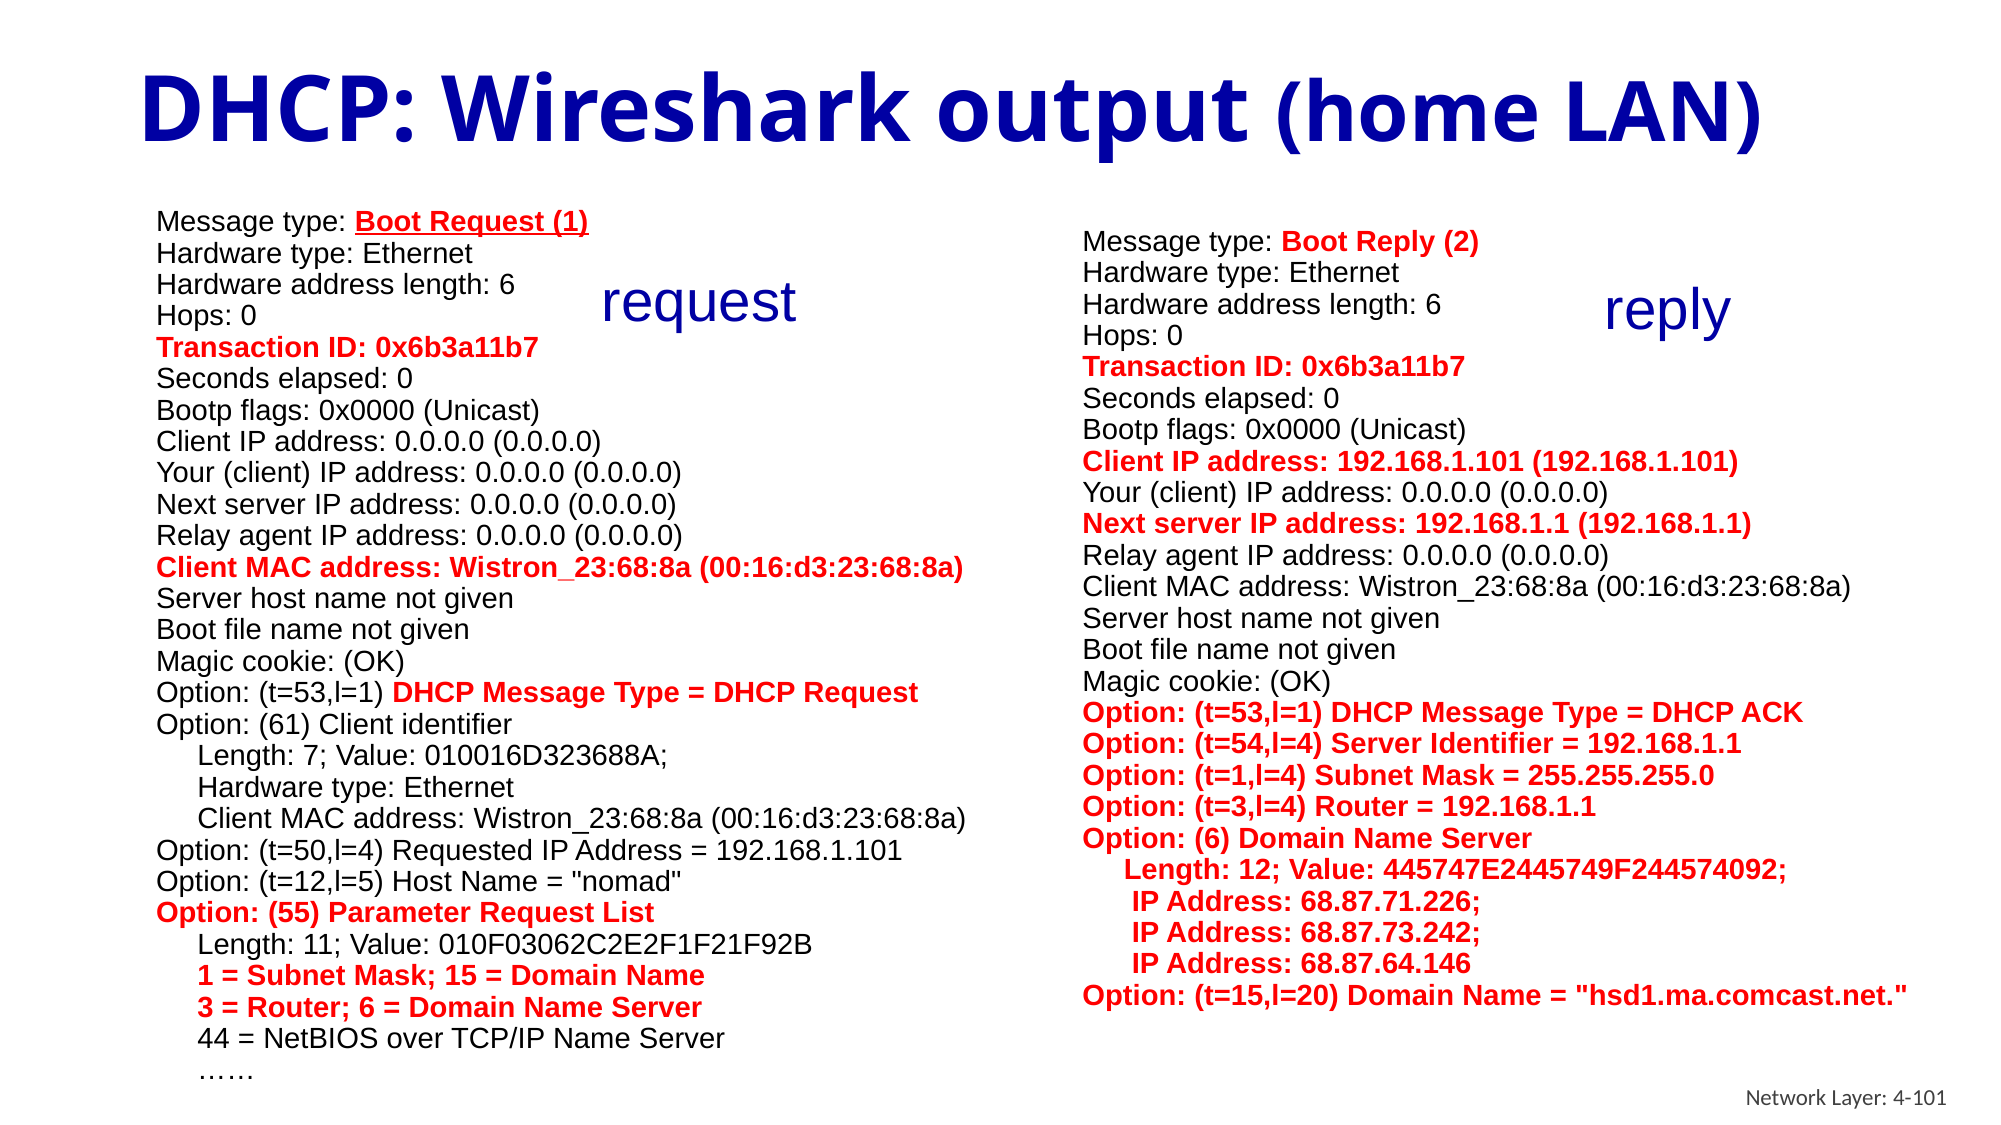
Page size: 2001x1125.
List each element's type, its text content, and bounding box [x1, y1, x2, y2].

slide_number Network Layer: 4-101 [1512, 1066, 1963, 1125]
text_box reply [1590, 264, 1747, 349]
text_box request [587, 255, 812, 340]
title DHCP: Wireshark output (home LAN) [122, 38, 1848, 186]
text_box Message type: Boot Request (1) Hardware type: Ethernet Hardware address length: 6 Hops: 0 Transaction ID: 0x6b3a11b7 Seconds elapsed: 0 Bootp flags: 0x0000 (Unicast) Client IP address: 0.0.0.0 (0.0.0.0) Your (client) IP address: 0.0.0.0 (0.0.0.0) Next server IP address: 0.0.0.0 (0.0.0.0) Relay agent IP address: 0.0.0.0 (0.0.0.0) Client MAC address: Wistron_23:68:8a (00:16:d3:23:68:8a) Server host name not given Boot file name not given Magic cookie: (OK) Option: (t=53,l=1) DHCP Message Type = DHCP Request Option: (61) Client identifier Length: 7; Value: 010016D323688A; Hardware type: Ethernet Client MAC address: Wistron_23:68:8a (00:16:d3:23:68:8a) Option: (t=50,l=4) Requested IP Address = 192.168.1.101 Option: (t=12,l=5) Host Name = "nomad" Option: (55) Parameter Request List Length: 11; Value: 010F03062C2E2F1F21F92B 1 = Subnet Mask; 15 = Domain Name 3 = Router; 6 = Domain Name Server 44 = NetBIOS over TCP/IP Name Server …… [141, 199, 1095, 1094]
text_box Message type: Boot Reply (2) Hardware type: Ethernet Hardware address length: 6 Hops: 0 Transaction ID: 0x6b3a11b7 Seconds elapsed: 0 Bootp flags: 0x0000 (Unicast) Client IP address: 192.168.1.101 (192.168.1.101) Your (client) IP address: 0.0.0.0 (0.0.0.0) Next server IP address: 192.168.1.1 (192.168.1.1) Relay agent IP address: 0.0.0.0 (0.0.0.0) Client MAC address: Wistron_23:68:8a (00:16:d3:23:68:8a) Server host name not given Boot file name not given Magic cookie: (OK) Option: (t=53,l=1) DHCP Message Type = DHCP ACK Option: (t=54,l=4) Server Identifier = 192.168.1.1 Option: (t=1,l=4) Subnet Mask = 255.255.255.0 Option: (t=3,l=4) Router = 192.168.1.1 Option: (6) Domain Name Server Length: 12; Value: 445747E2445749F244574092; IP Address: 68.87.71.226; IP Address: 68.87.73.242; IP Address: 68.87.64.146 Option: (t=15,l=20) Domain Name = "hsd1.ma.comcast.net." [1095, 218, 2000, 1042]
